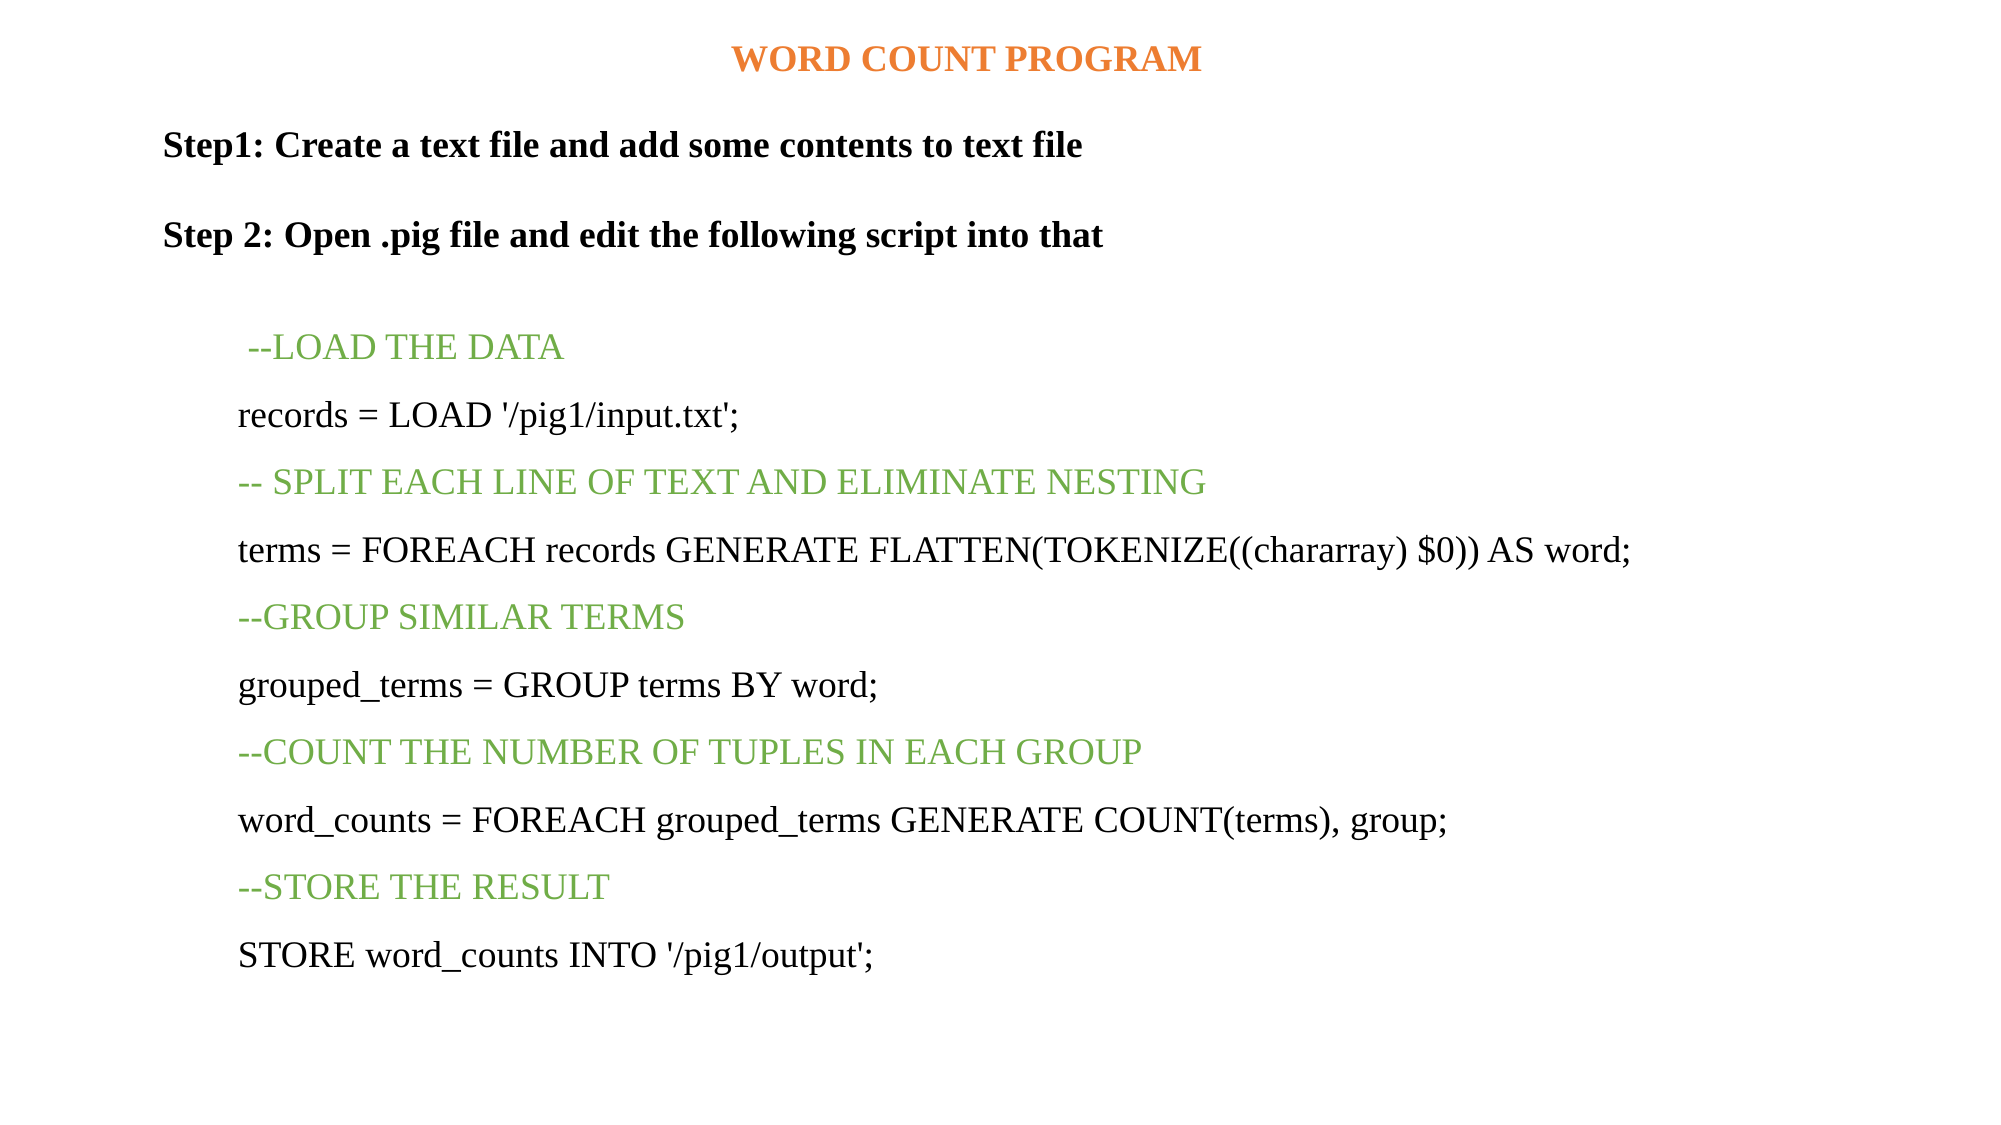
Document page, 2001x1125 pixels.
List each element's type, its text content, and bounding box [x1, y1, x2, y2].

text_box WORD COUNT PROGRAM [716, 26, 1716, 87]
text_box Step1: Create a text file and add some contents to text file Step 2: Open .pig file and edit the following script into that --LOAD THE DATA records = LOAD '/pig1/input.txt'; -- SPLIT EACH LINE OF TEXT AND ELIMINATE NESTING terms = FOREACH records GENERATE FLATTEN(TOKENIZE((chararray) $0)) AS word; --GROUP SIMILAR TERMS grouped_terms = GROUP terms BY word; --COUNT THE NUMBER OF TUPLES IN EACH GROUP word_counts = FOREACH grouped_terms GENERATE COUNT(terms), group; --STORE THE RESULT STORE word_counts INTO '/pig1/output'; [148, 112, 1904, 1028]
